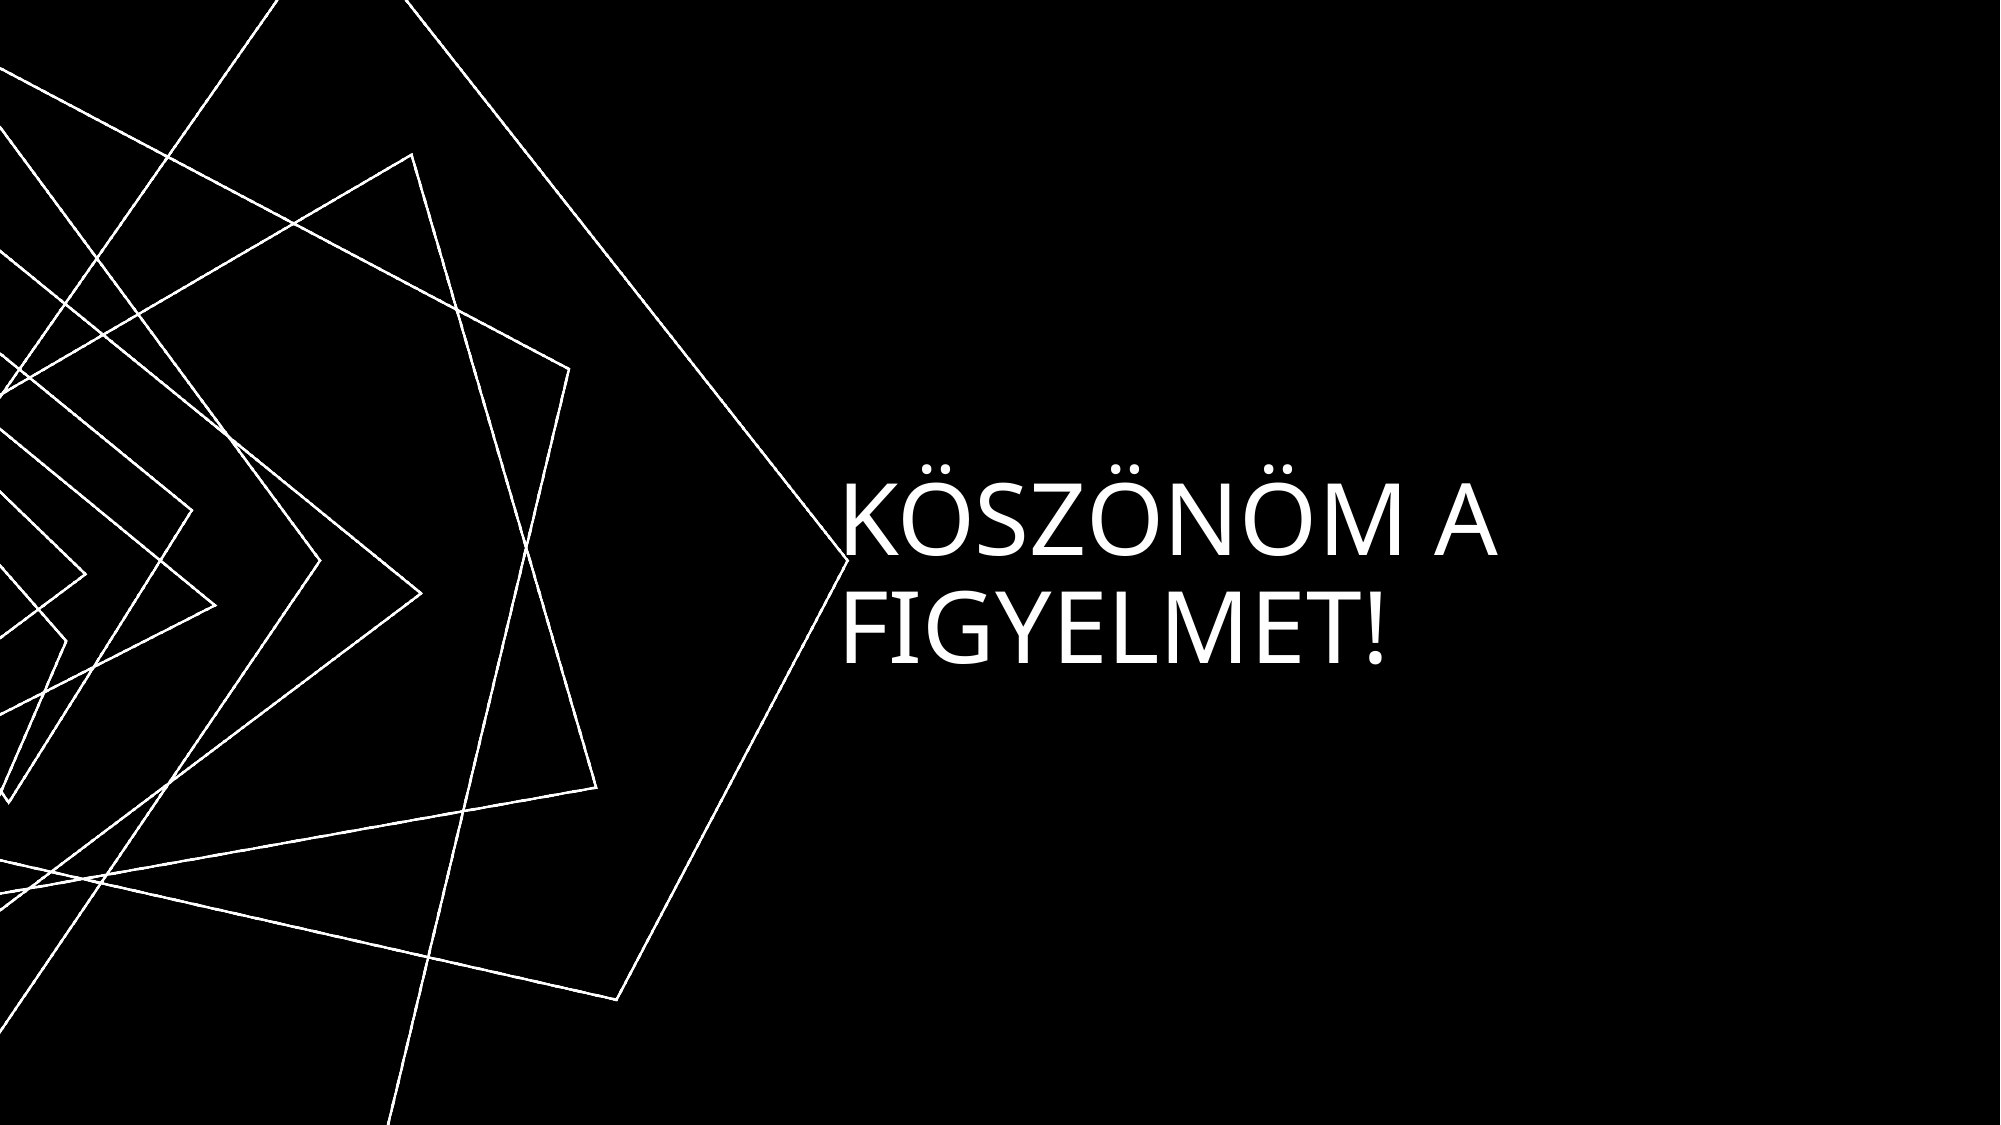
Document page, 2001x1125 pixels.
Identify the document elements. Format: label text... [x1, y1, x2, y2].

title Köszönöm a figyelmet! [850, 97, 2000, 693]
picture [0, 0, 850, 1125]
